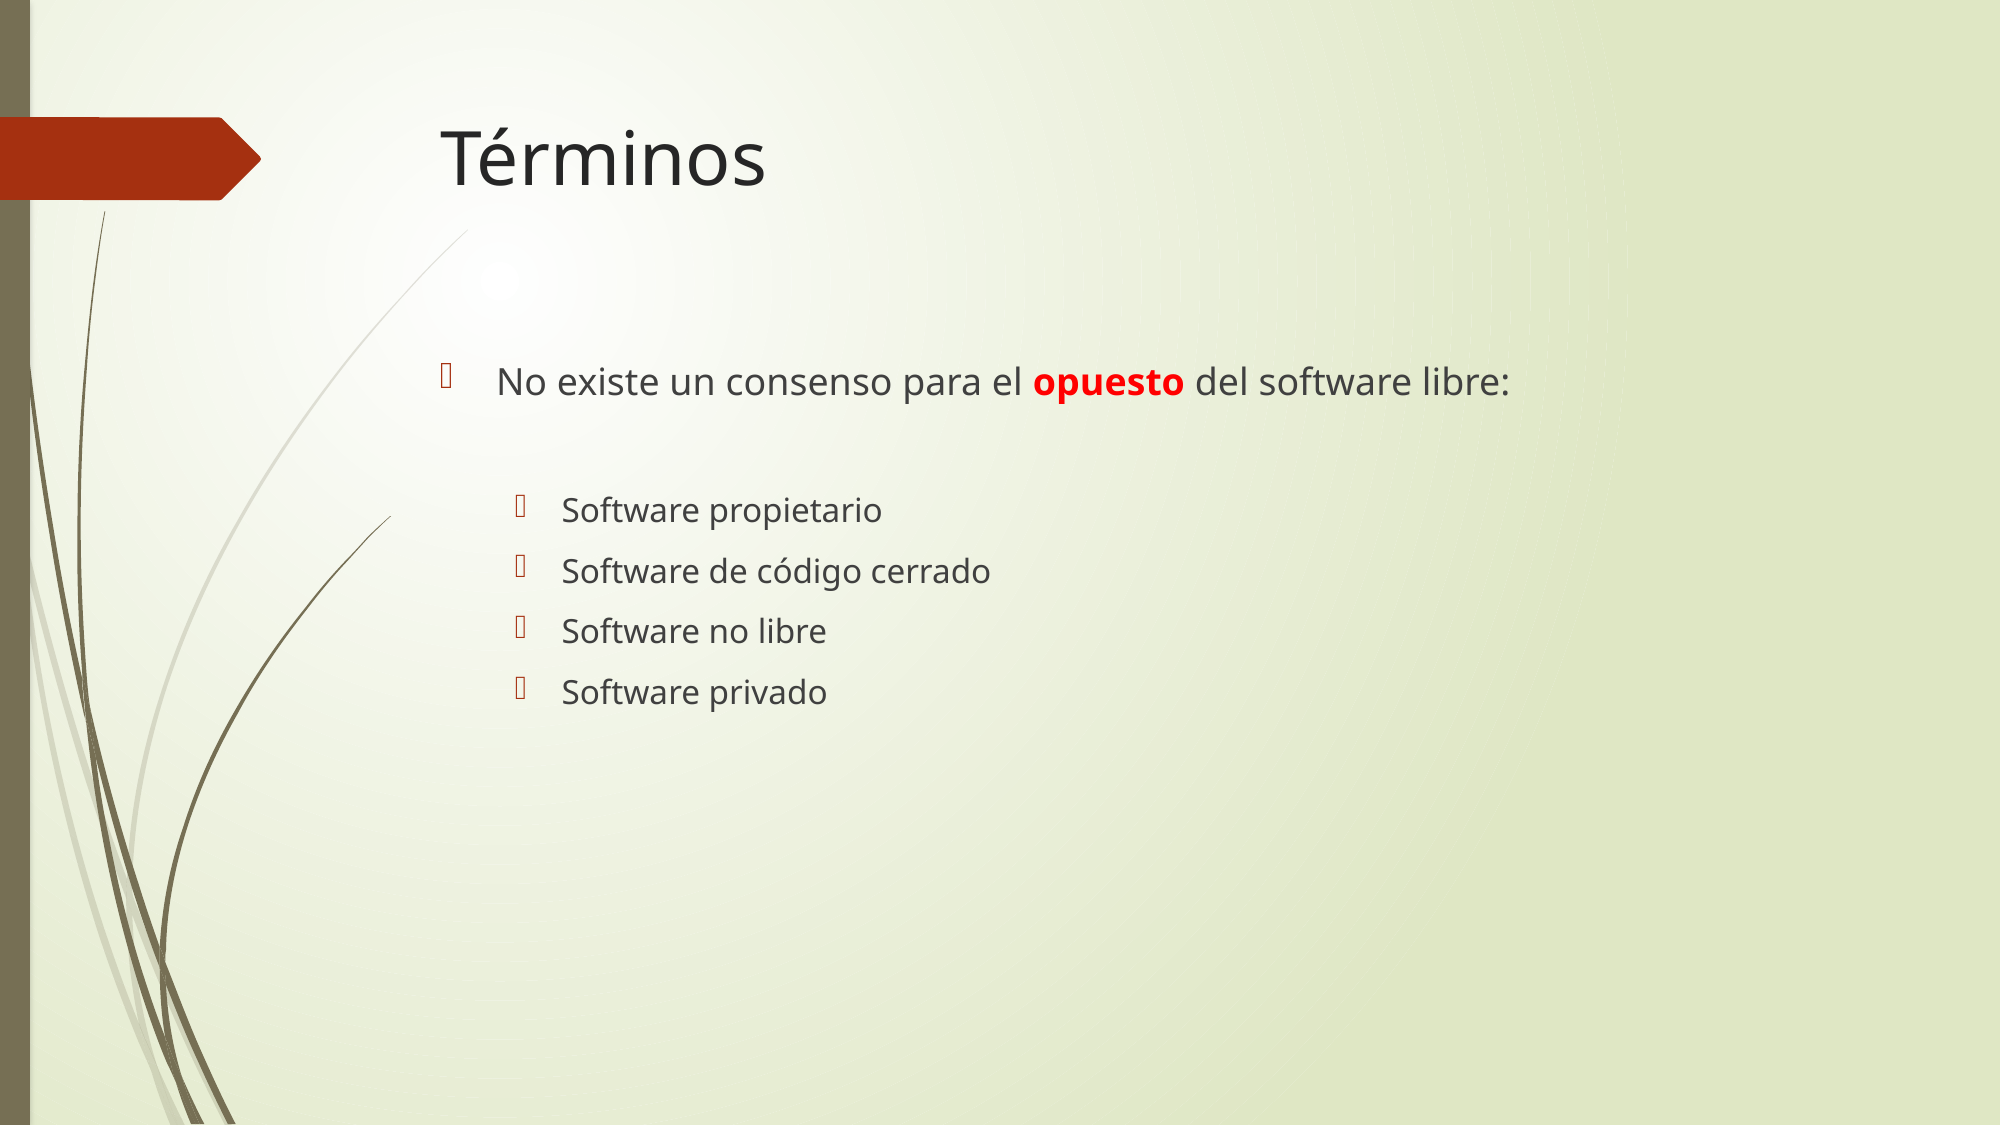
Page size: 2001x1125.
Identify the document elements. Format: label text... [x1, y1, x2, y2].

title Términos [425, 102, 1888, 313]
list No existe un consenso para el opuesto del software libre: Software propietario Software de código cerrado Software no libre Software privado [424, 350, 1888, 970]
